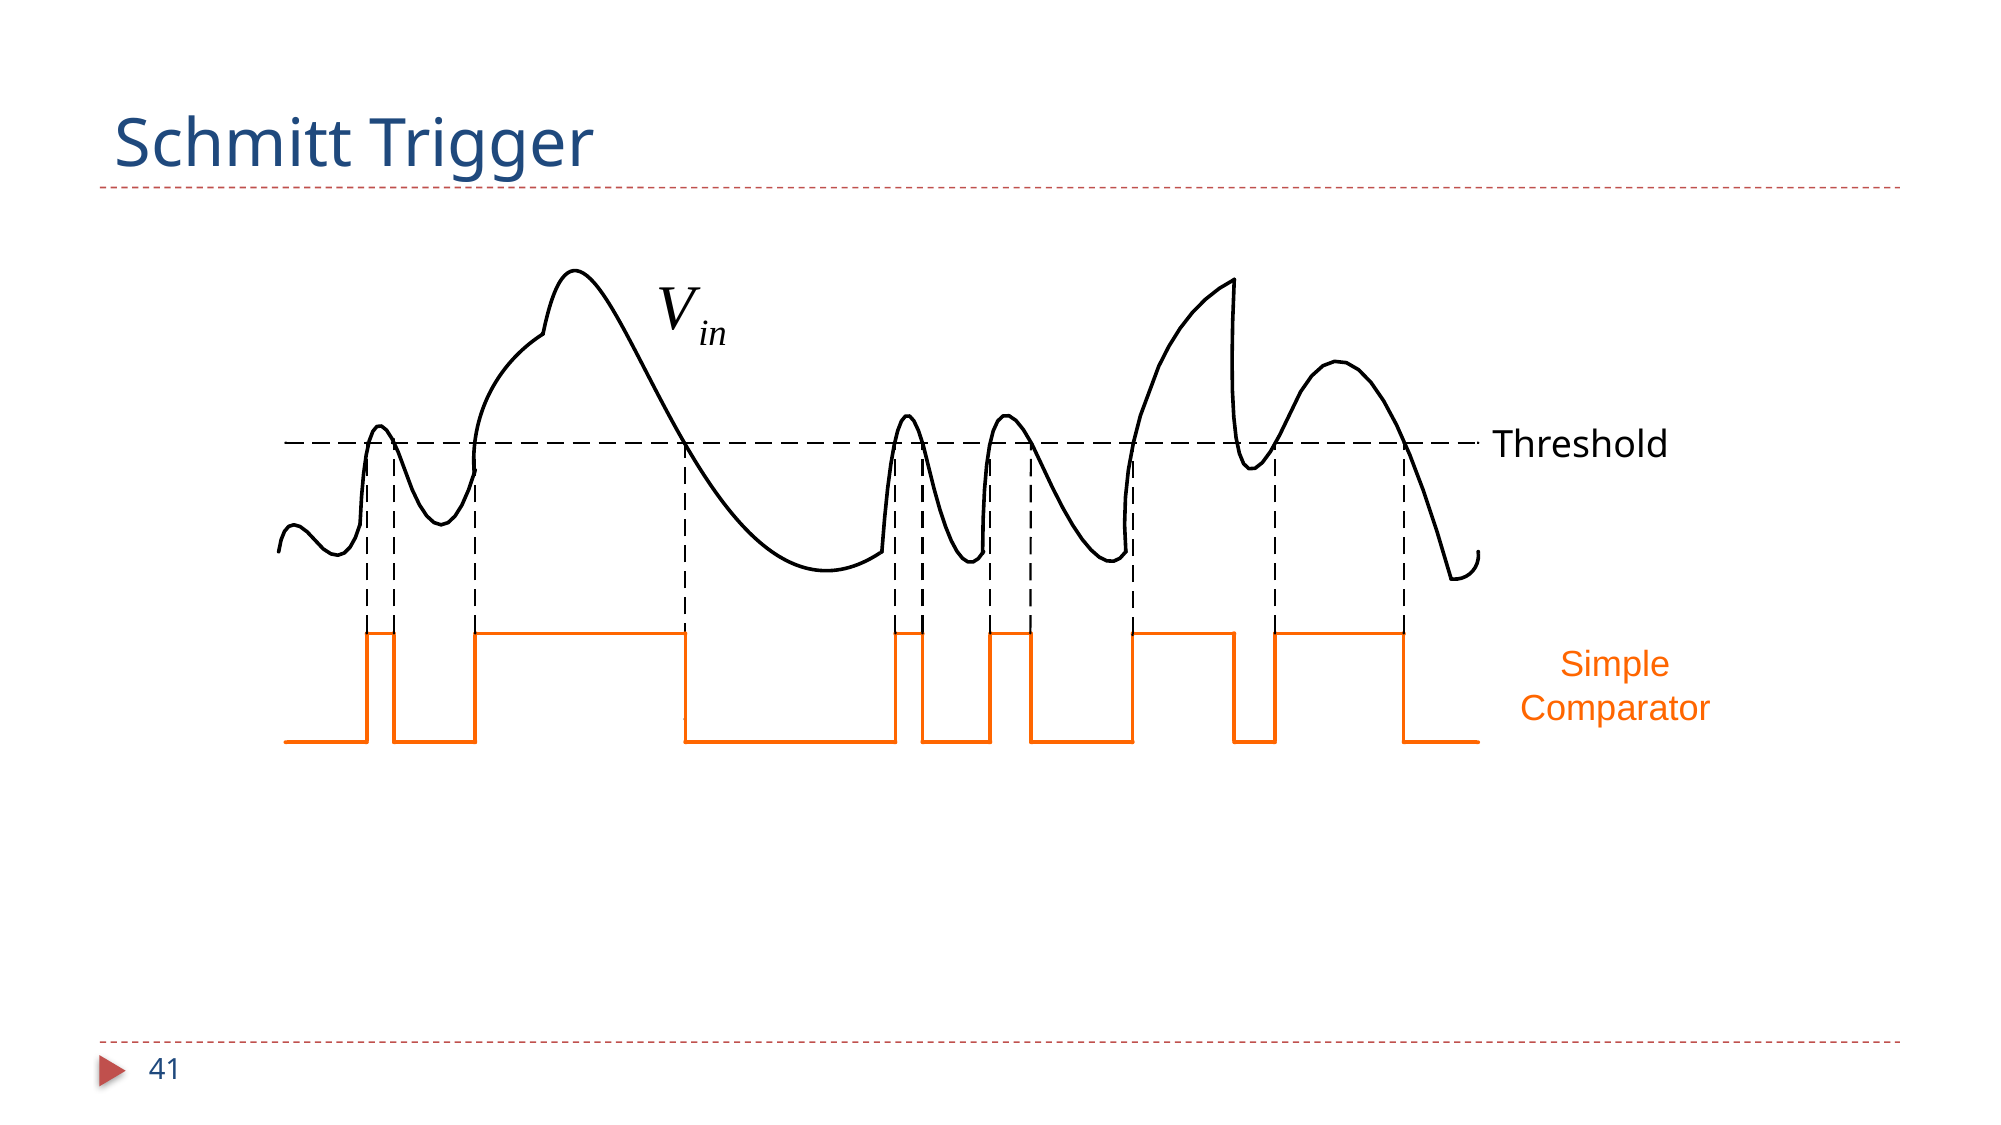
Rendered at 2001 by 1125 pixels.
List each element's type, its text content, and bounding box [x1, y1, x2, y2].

picture [273, 262, 1715, 748]
slide_number 41 [133, 1042, 568, 1103]
title Schmitt Trigger [99, 24, 1900, 188]
